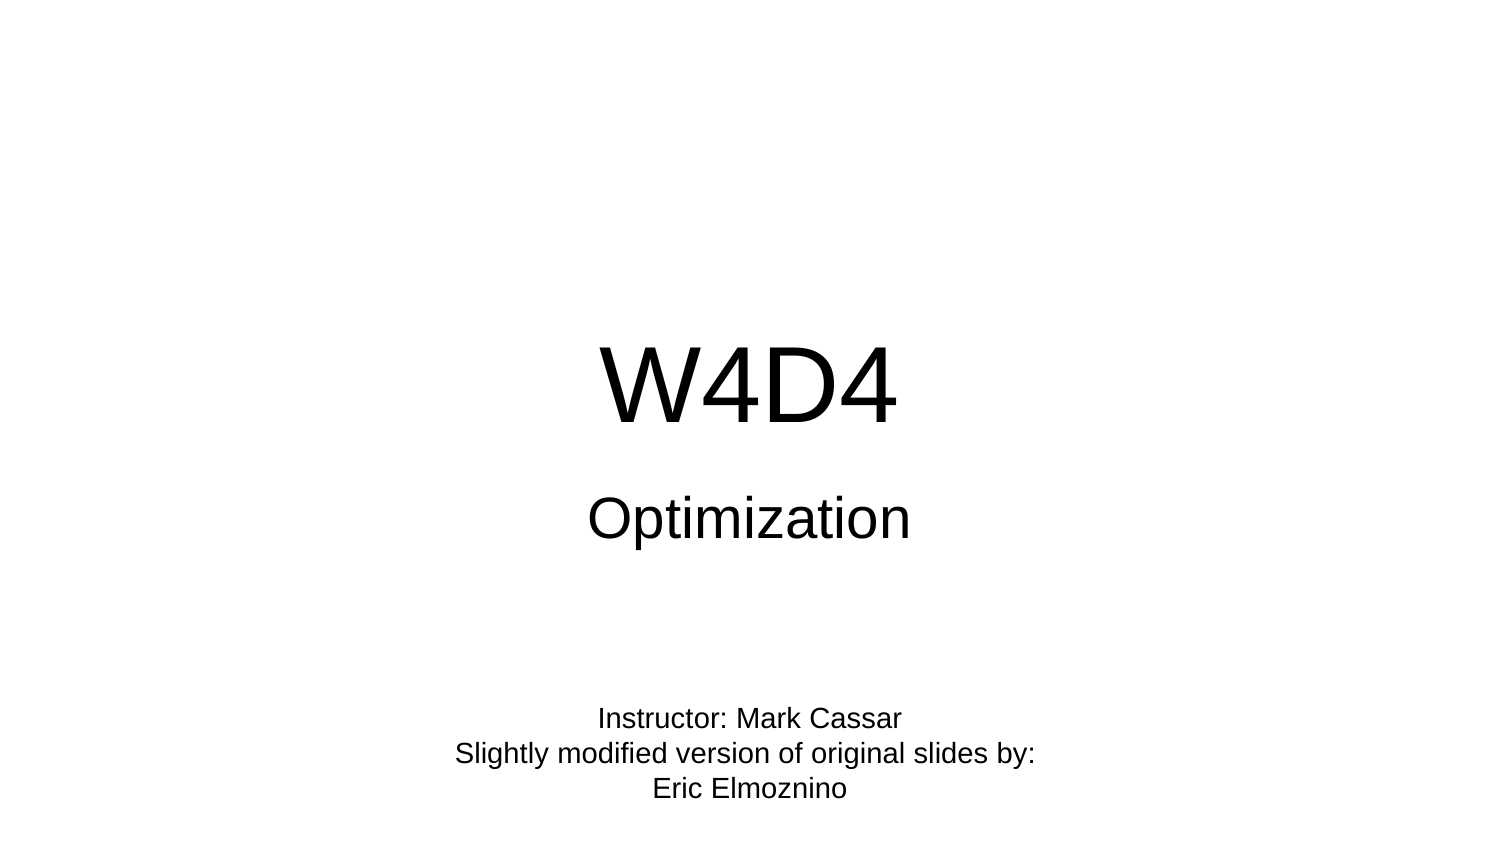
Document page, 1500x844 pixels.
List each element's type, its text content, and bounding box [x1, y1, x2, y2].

title W4D4 [51, 122, 1449, 459]
subtitle Optimization [51, 464, 1449, 595]
text_box Instructor: Mark Cassar Slightly modified version of original slides by: Eric Elmoznino [308, 695, 1192, 809]
